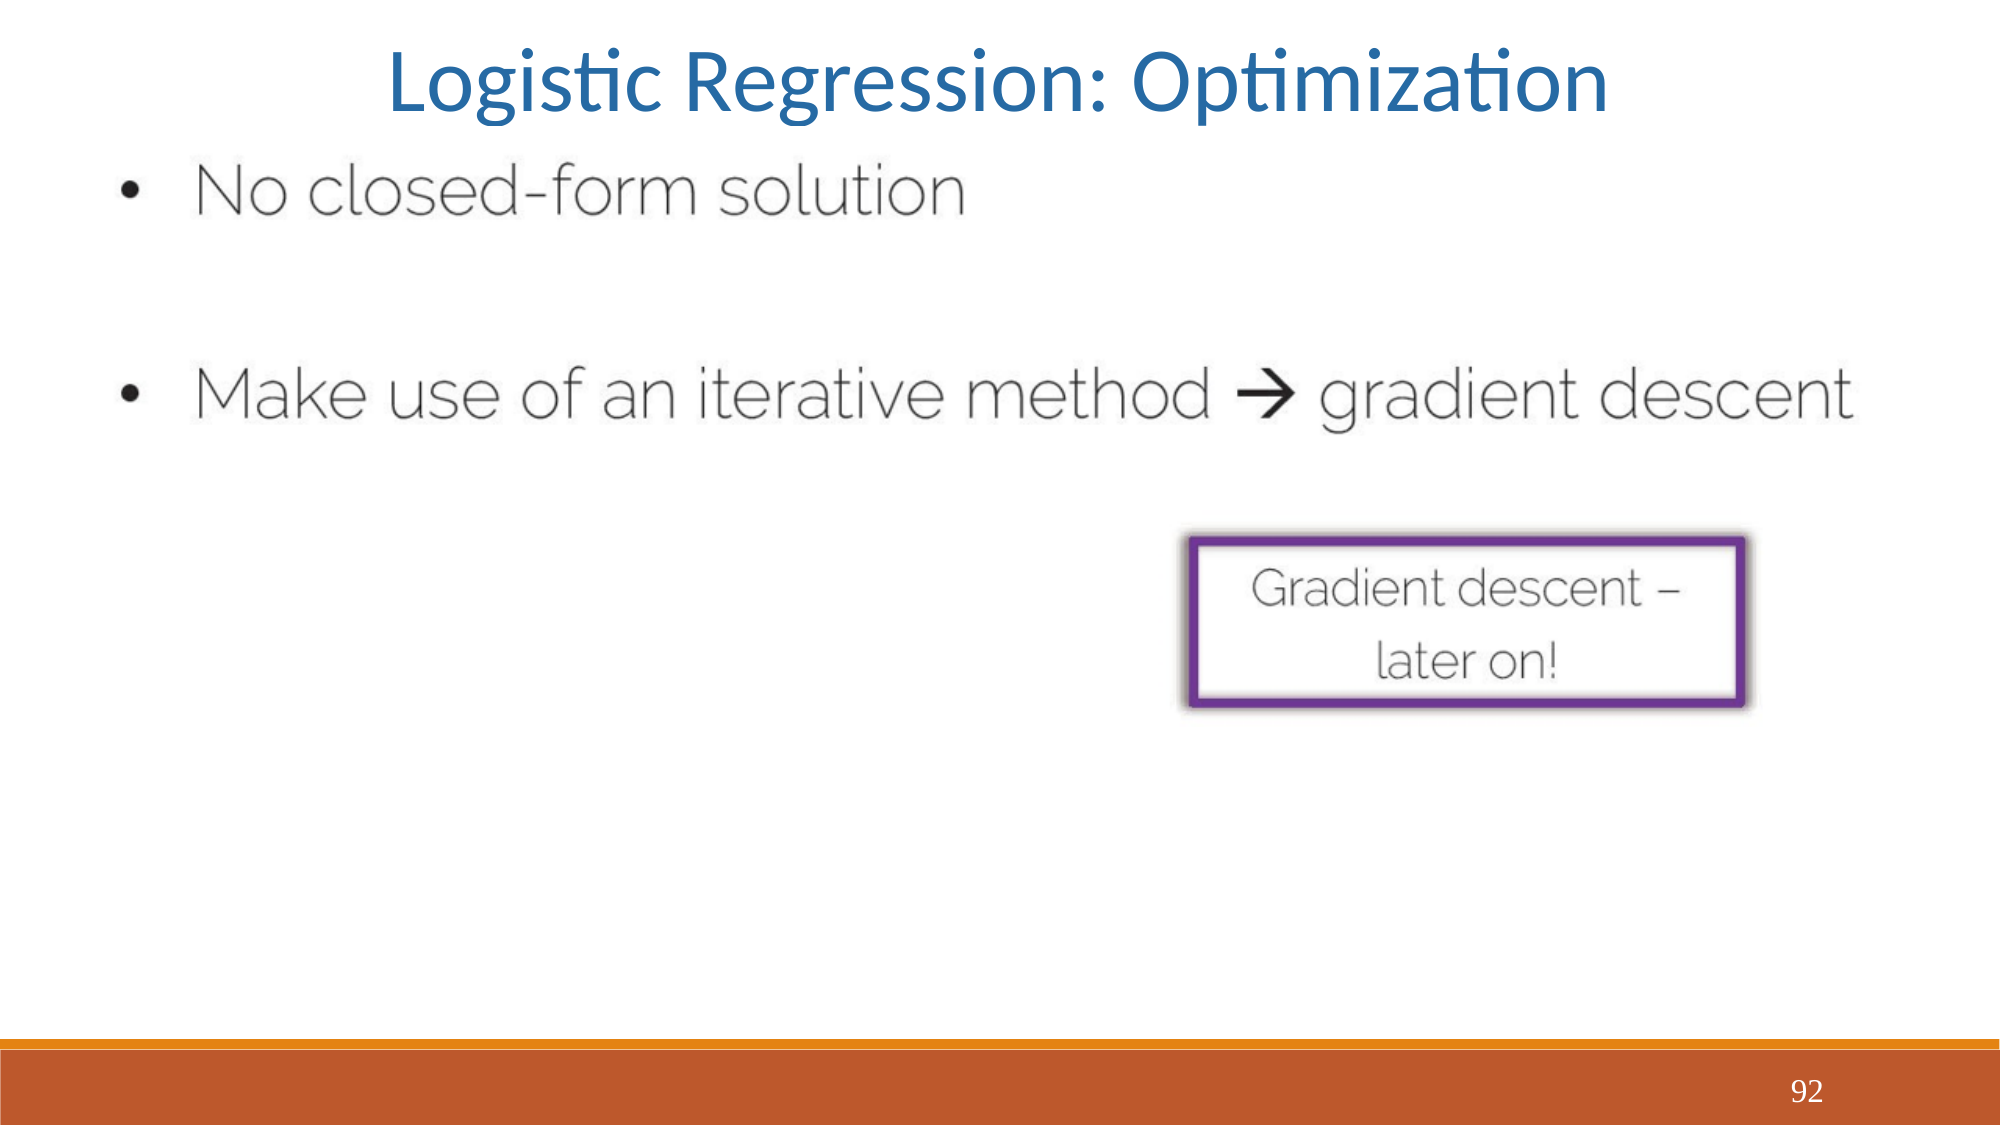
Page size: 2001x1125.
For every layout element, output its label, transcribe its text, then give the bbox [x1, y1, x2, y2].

picture [72, 126, 1931, 728]
text_box Logistic Regression: Optimization [137, 24, 1863, 124]
slide_number 92 [1624, 1059, 1840, 1120]
